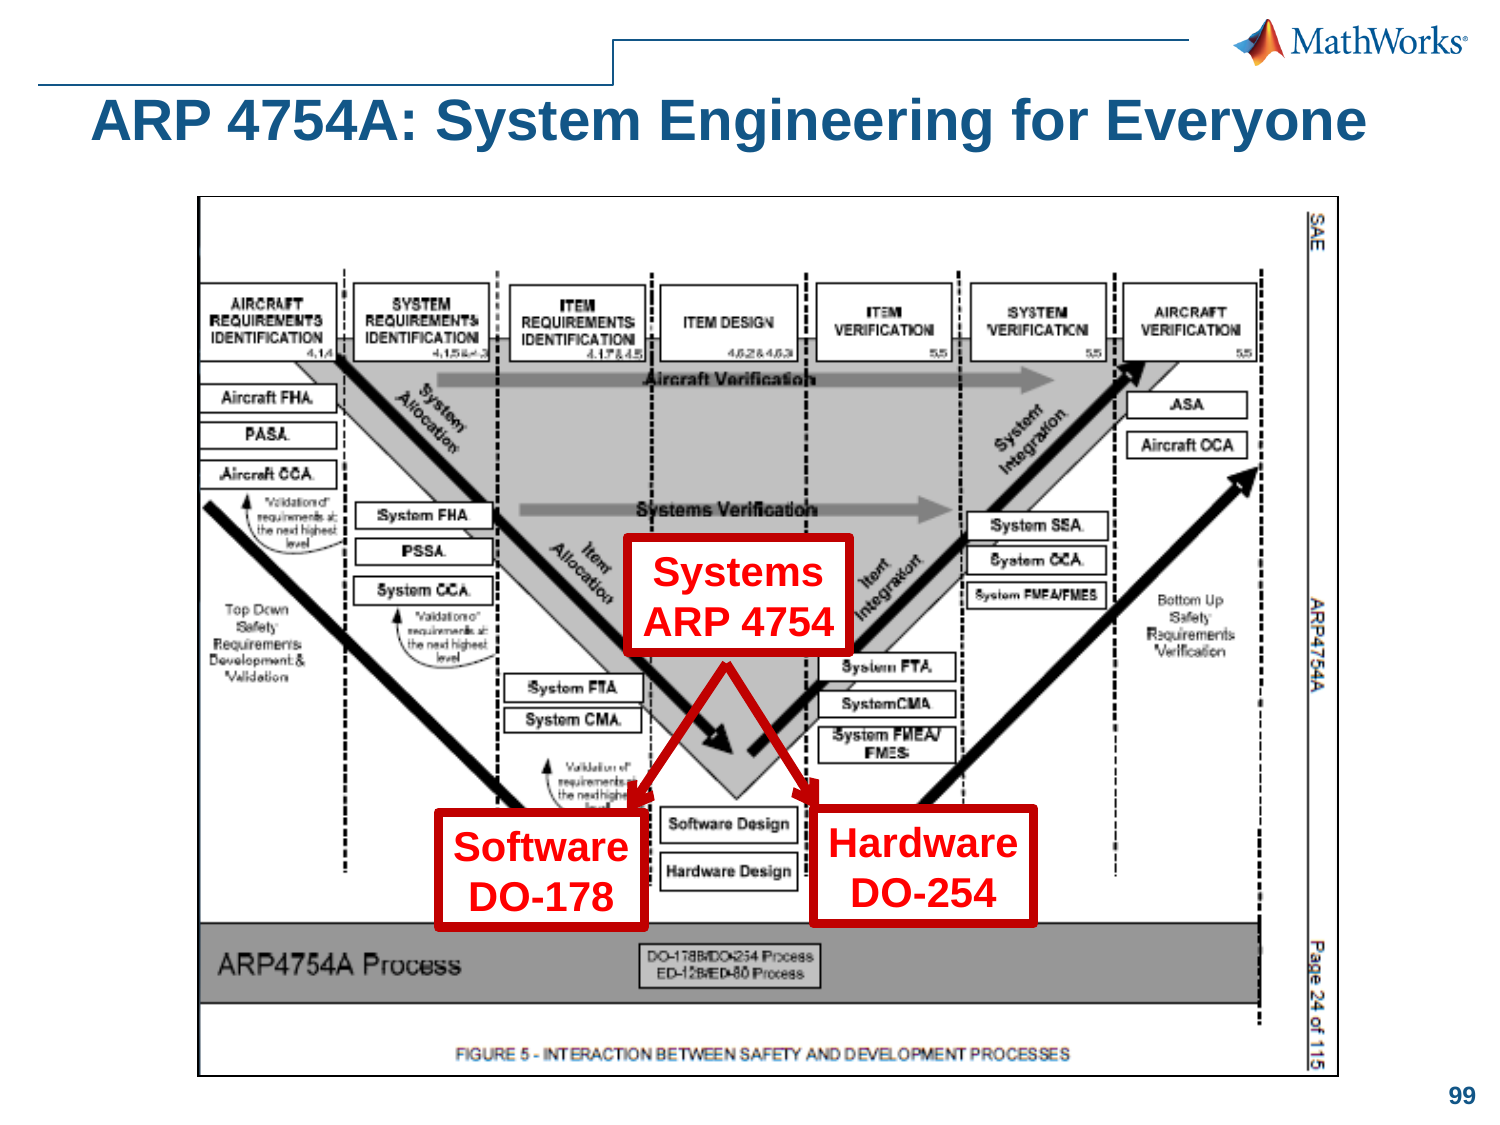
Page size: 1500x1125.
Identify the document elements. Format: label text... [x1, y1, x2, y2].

picture [198, 197, 1338, 1076]
picture [1226, 7, 1483, 78]
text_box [437, 537, 1035, 929]
title ARP 4754A: System Engineering for Everyone [75, 75, 1400, 238]
